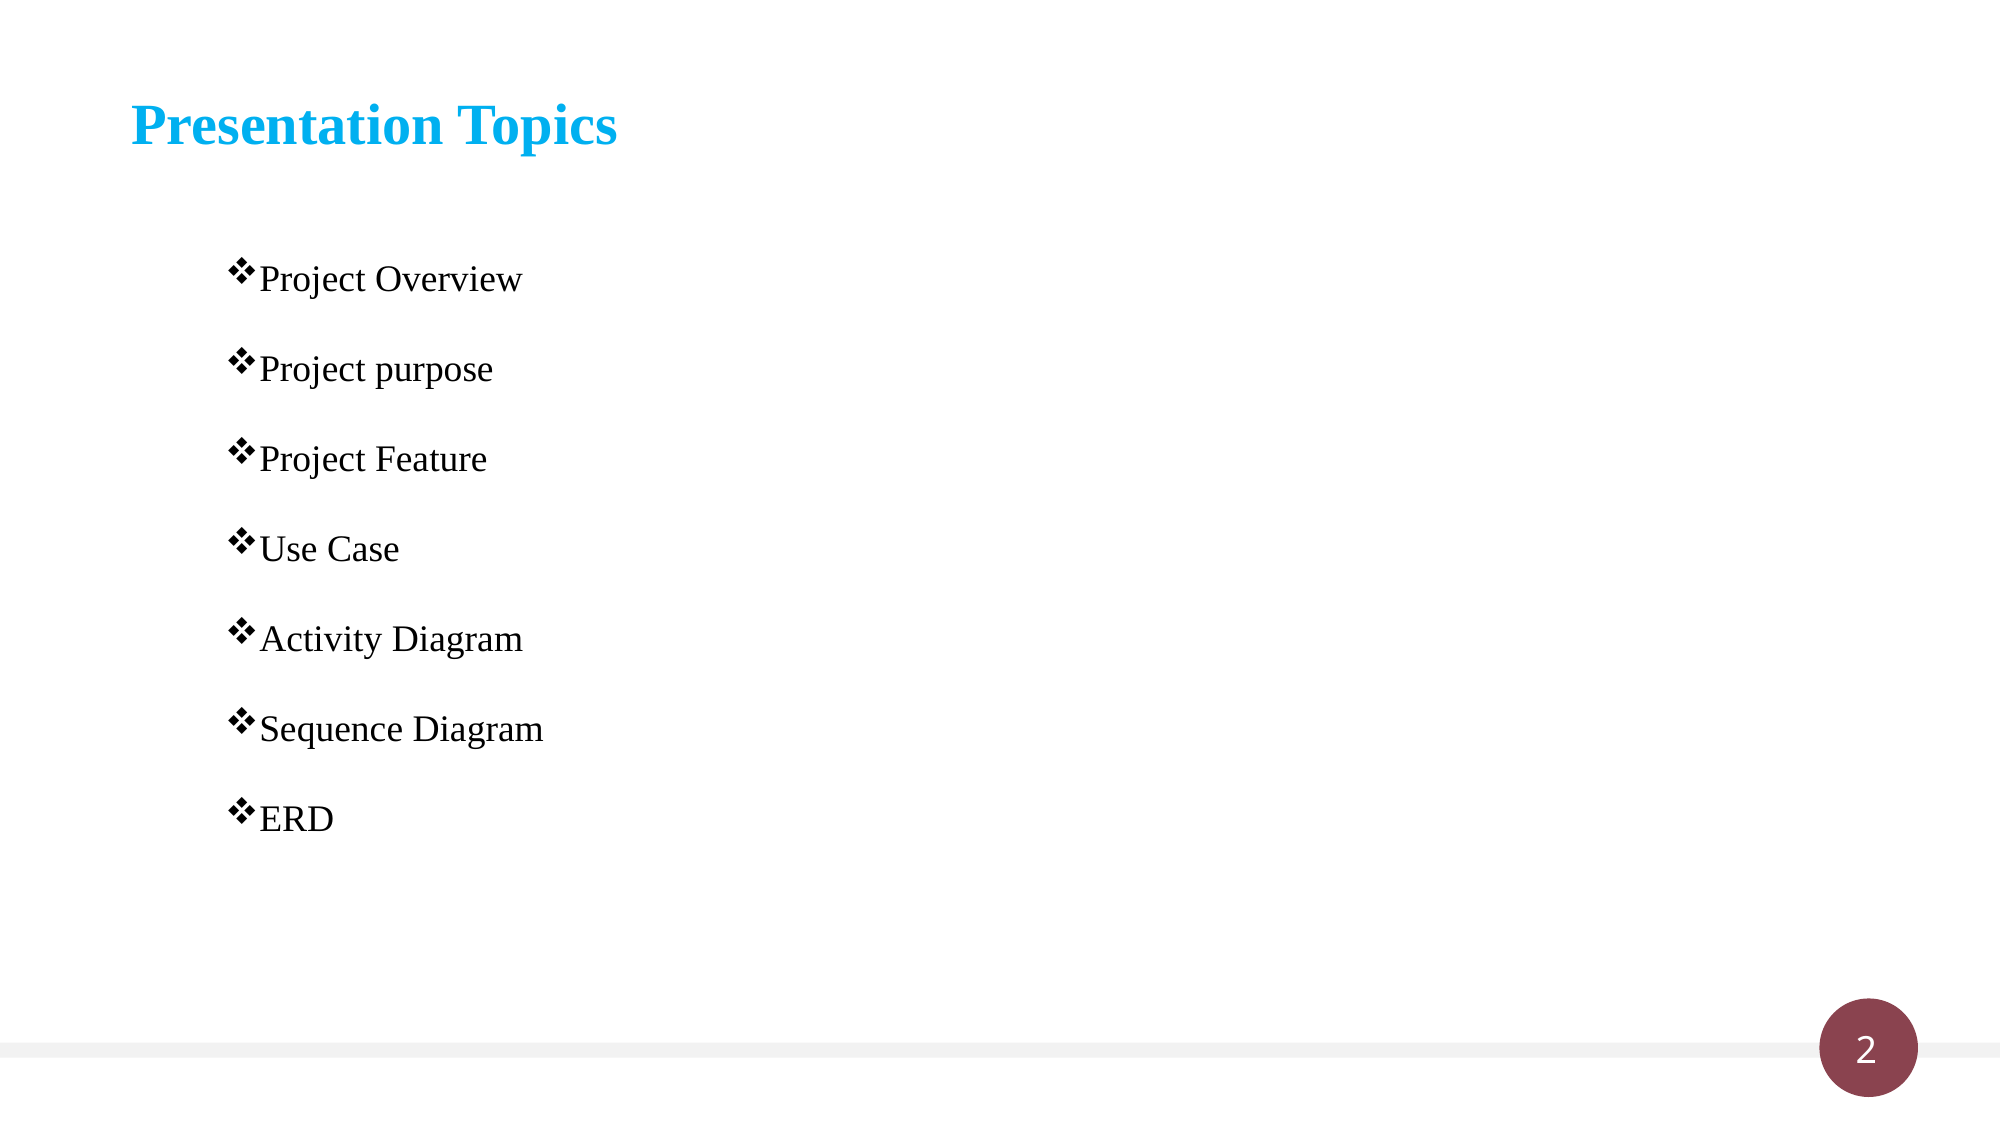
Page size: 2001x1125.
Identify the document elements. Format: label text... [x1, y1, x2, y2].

text_box 2 [1840, 1018, 1892, 1079]
text_box Presentation Topics [116, 78, 654, 164]
text_box Project Overview Project purpose Project Feature Use Case Activity Diagram Sequence Diagram ERD [210, 246, 654, 846]
